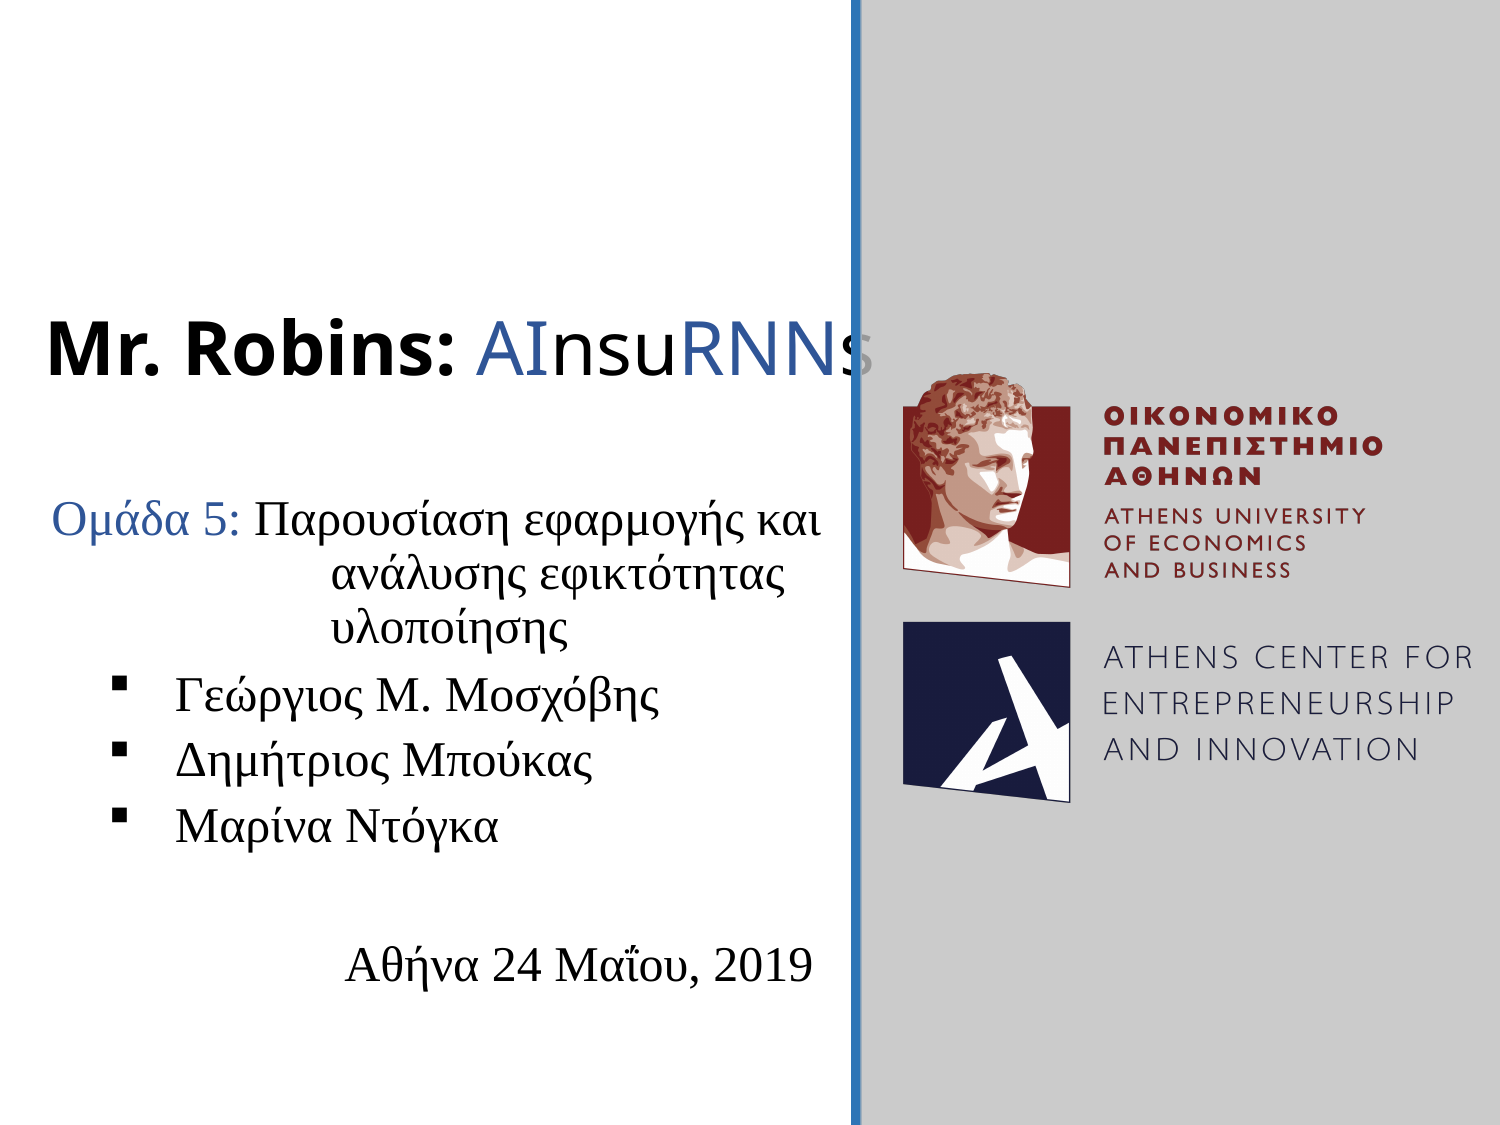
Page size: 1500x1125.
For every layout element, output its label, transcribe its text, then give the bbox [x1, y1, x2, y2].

title Mr. Robins: AInsuRNNs [29, 260, 851, 442]
picture [903, 373, 1471, 804]
subtitle Ομάδα 5: Παρουσίαση εφαρμογής και ανάλυσης εφικτότητας υλοποίησης Γεώργιος Μ. Μοσχόβης Δημήτριος Μπούκας Μαρίνα Ντόγκα [28, 484, 851, 970]
text_box Αθήνα 24 Μαΐου, 2019 [178, 930, 829, 1125]
text_box [858, 0, 1500, 1125]
text_box [851, 0, 858, 1125]
